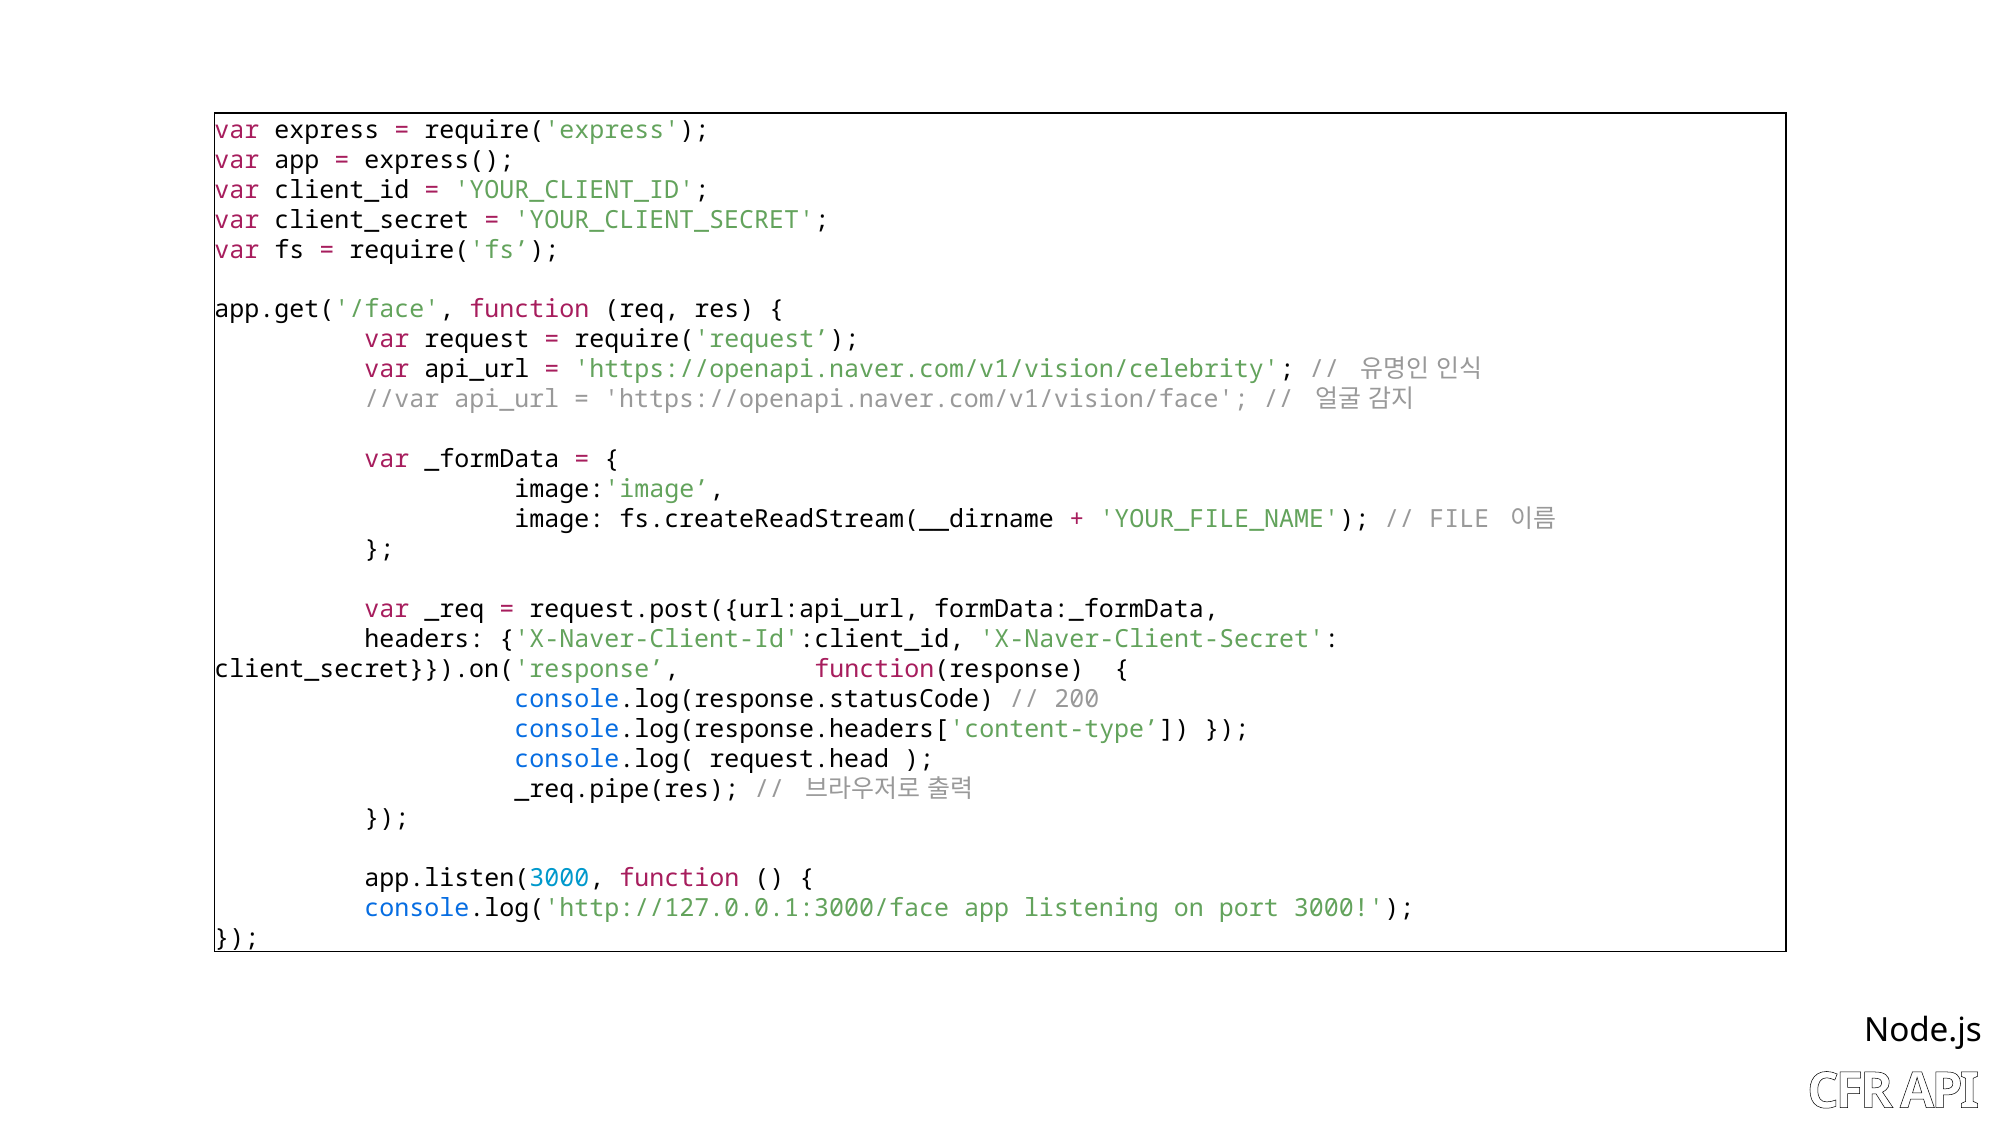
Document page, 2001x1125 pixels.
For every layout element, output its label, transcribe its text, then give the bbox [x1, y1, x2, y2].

text_box var express = require('express'); var app = express(); var client_id = 'YOUR_CLIENT_ID'; var client_secret = 'YOUR_CLIENT_SECRET'; var fs = require('fs’); app.get('/face', function (req, res) { var request = require('request’); var api_url = 'https://openapi.naver.com/v1/vision/celebrity'; // 유명인 인식 //var api_url = 'https://openapi.naver.com/v1/vision/face'; // 얼굴 감지 var _formData = { image:'image’, image: fs.createReadStream(__dirname + 'YOUR_FILE_NAME'); // FILE 이름 }; var _req = request.post({url:api_url, formData:_formData, headers: {'X-Naver-Client-Id':client_id, 'X-Naver-Client-Secret': client_secret}}).on('response’, function(response) { console.log(response.statusCode) // 200 console.log(response.headers['content-type’]) }); console.log( request.head ); _req.pipe(res); // 브라우저로 출력 }); app.listen(3000, function () { console.log('http://127.0.0.1:3000/face app listening on port 3000!'); }); [214, 113, 1787, 952]
text_box CFR API [1786, 1057, 2000, 1125]
text_box Node.js [1846, 1000, 2000, 1056]
